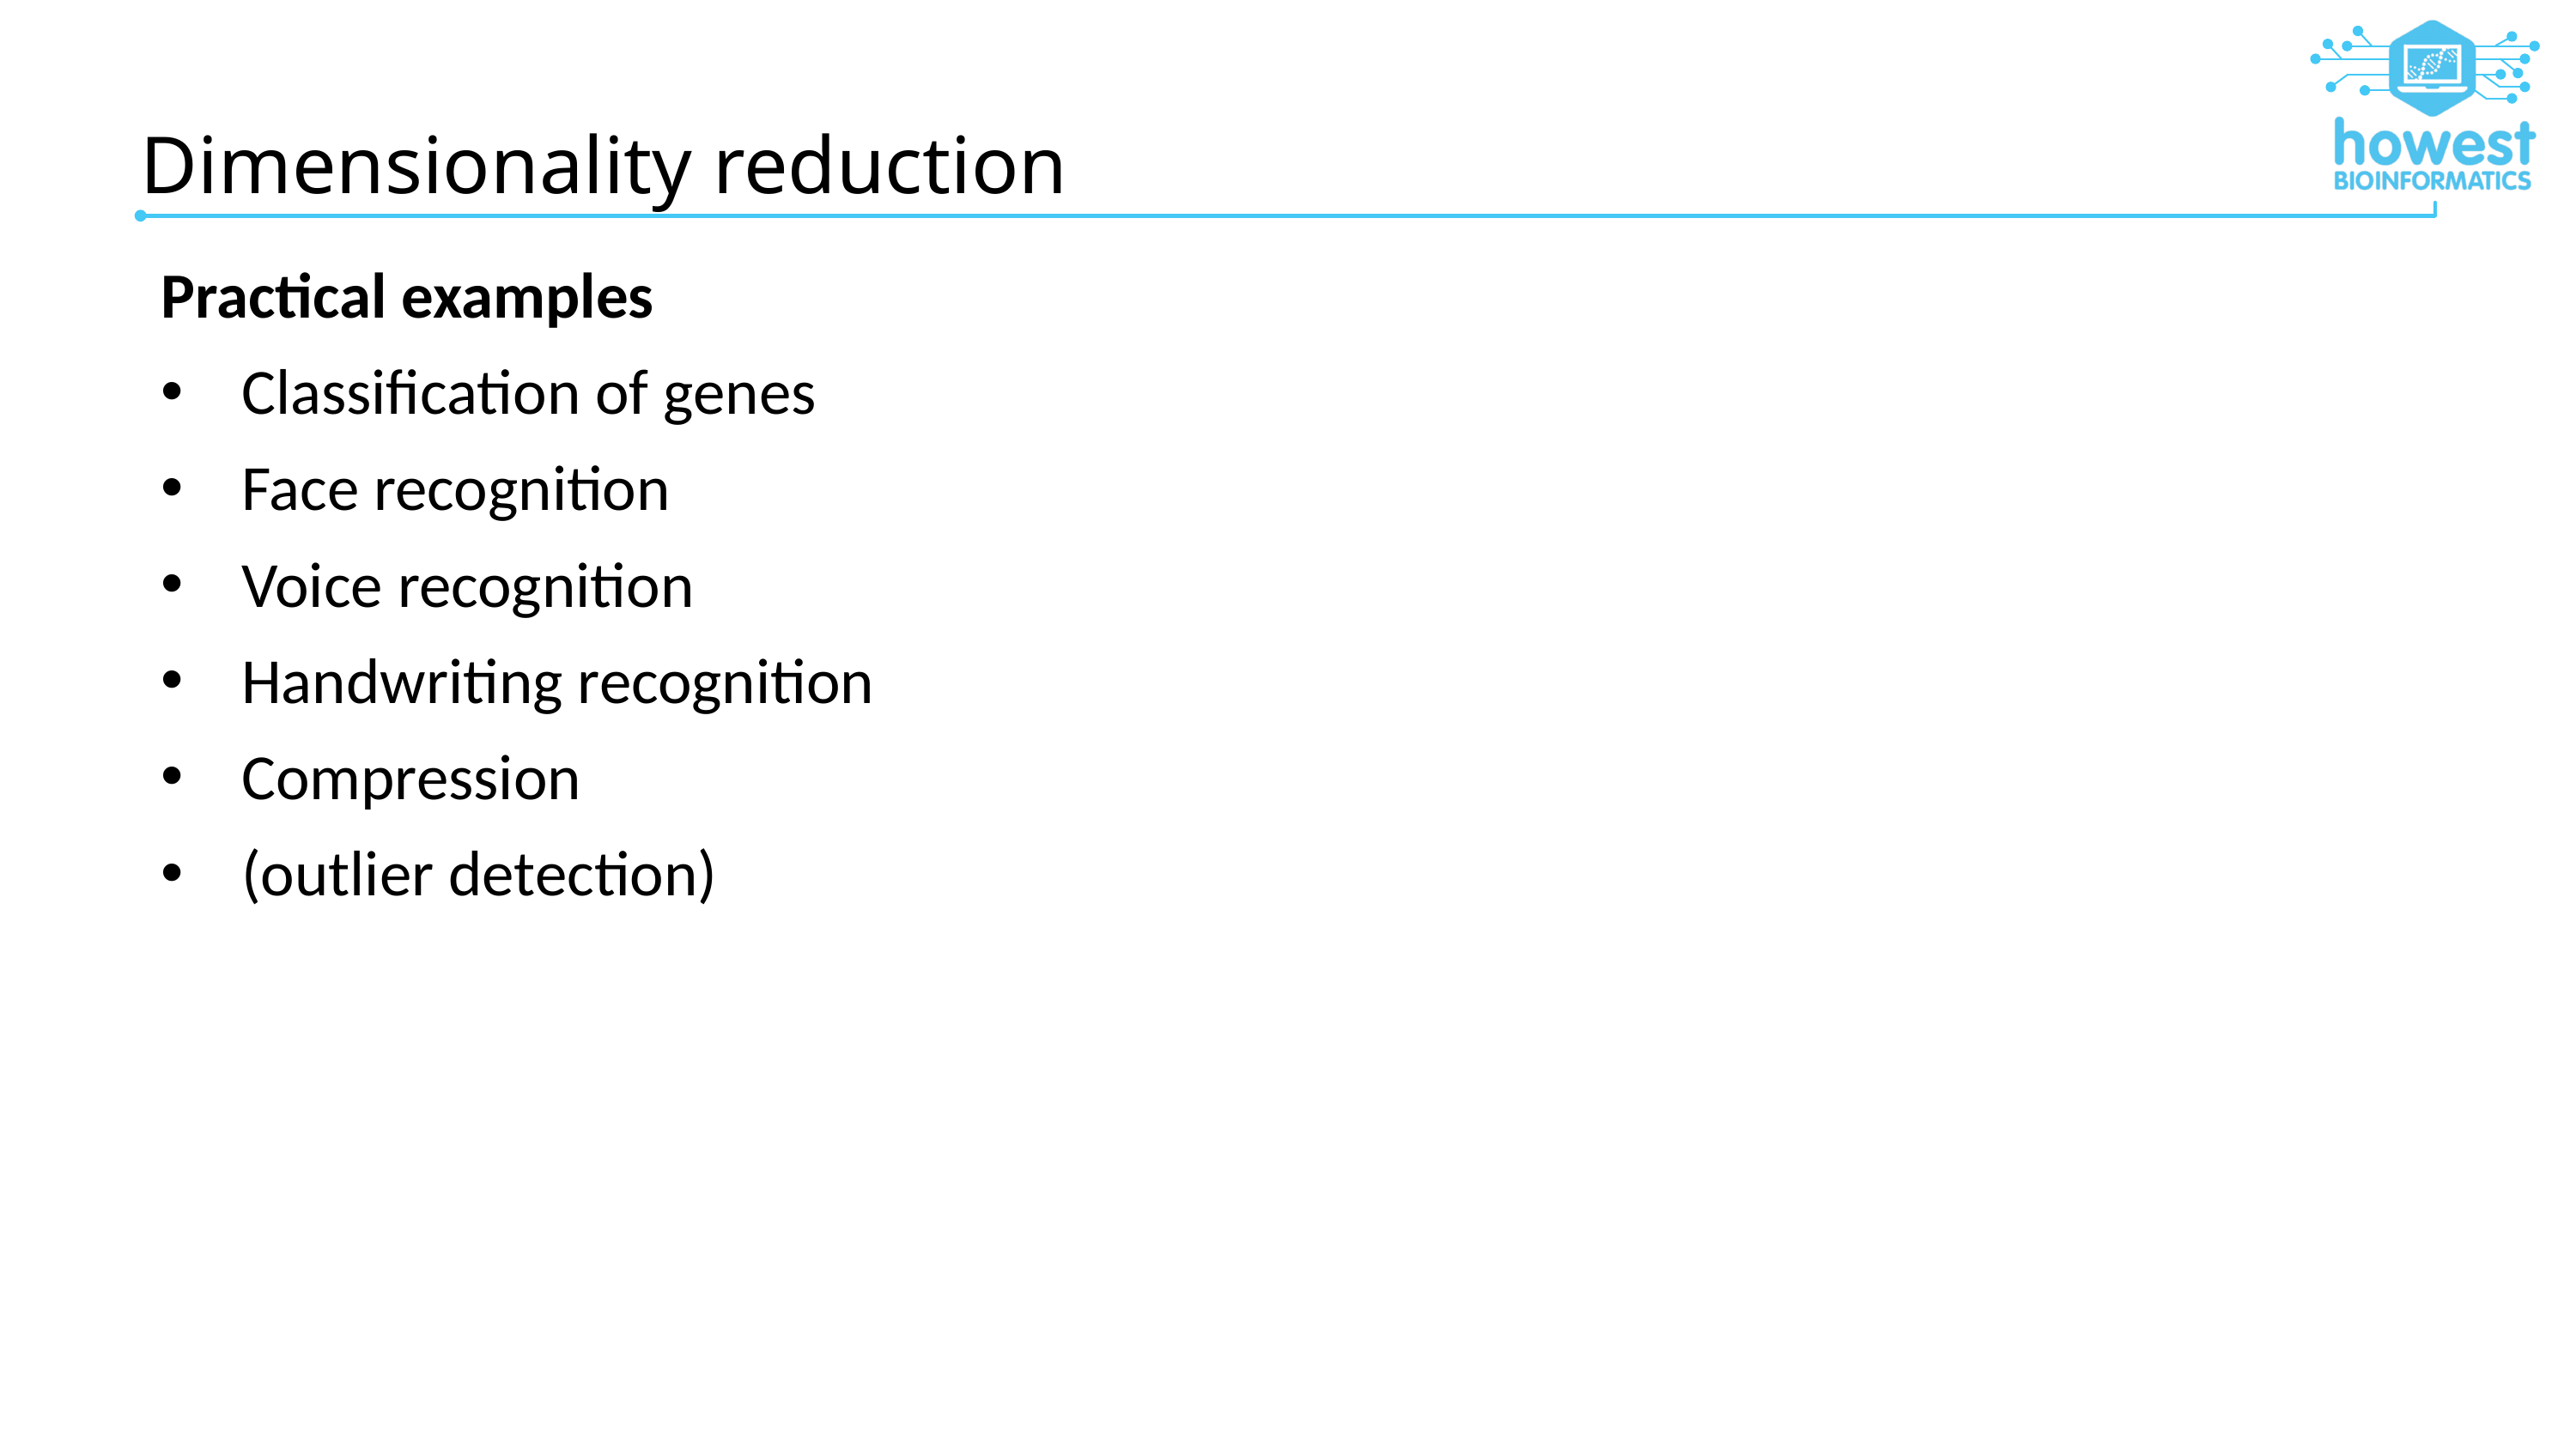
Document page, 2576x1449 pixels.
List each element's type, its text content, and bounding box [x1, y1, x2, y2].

picture [2312, 0, 2559, 228]
list Practical examples Classification of genes Face recognition Voice recognition Handwriting recognition Compression (outlier detection) [148, 256, 2483, 1116]
title Dimensionality reduction [140, 124, 2252, 215]
